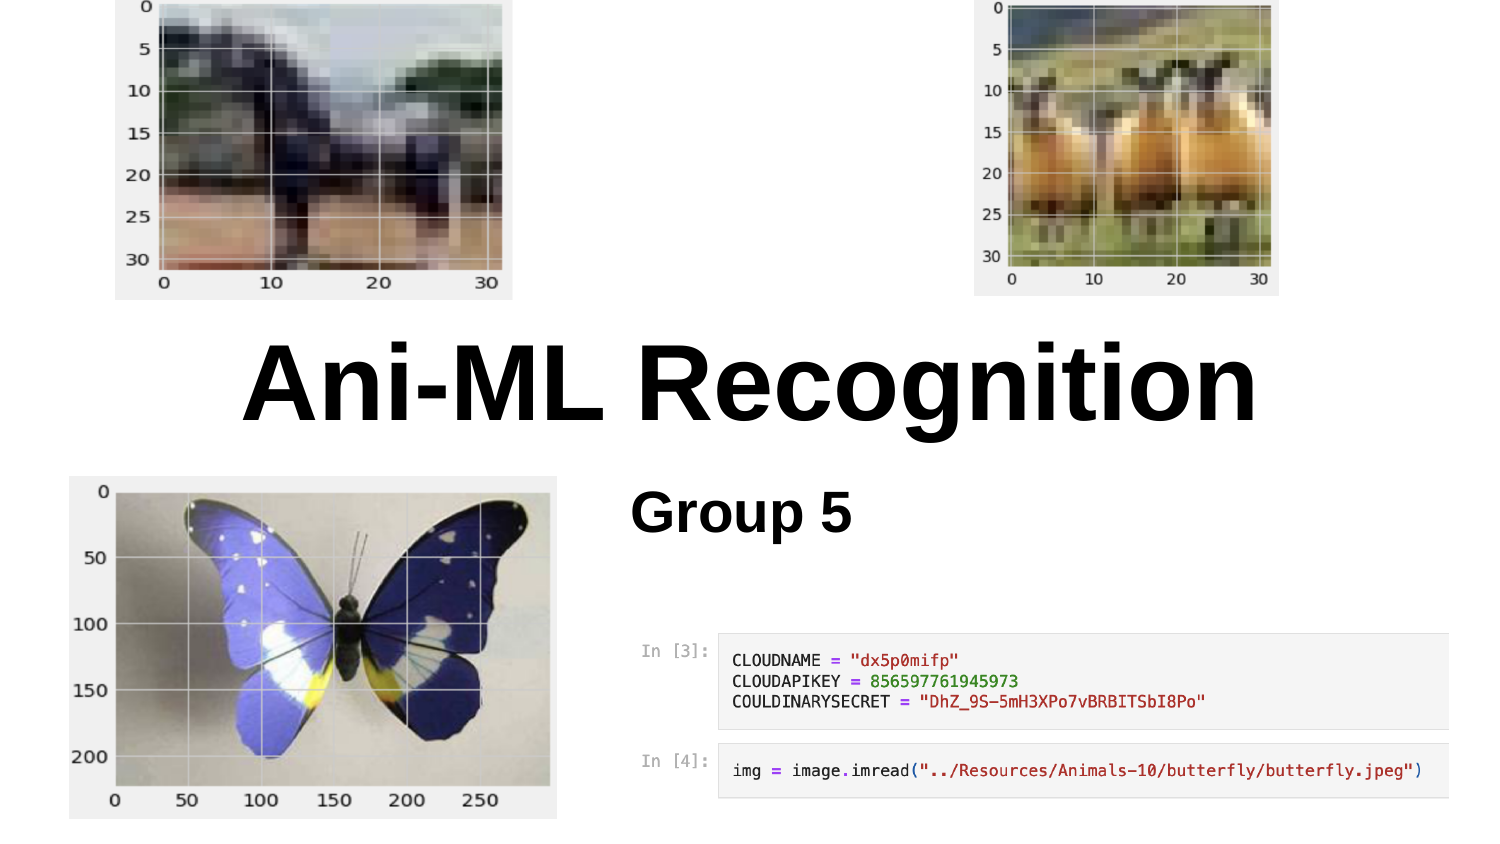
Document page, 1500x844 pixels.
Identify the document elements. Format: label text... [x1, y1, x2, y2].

picture [94, 0, 530, 313]
subtitle Group 5 [51, 464, 1449, 595]
picture [69, 475, 557, 819]
picture [633, 632, 1450, 800]
title Ani-ML Recognition [51, 122, 1449, 459]
picture [967, 0, 1290, 306]
